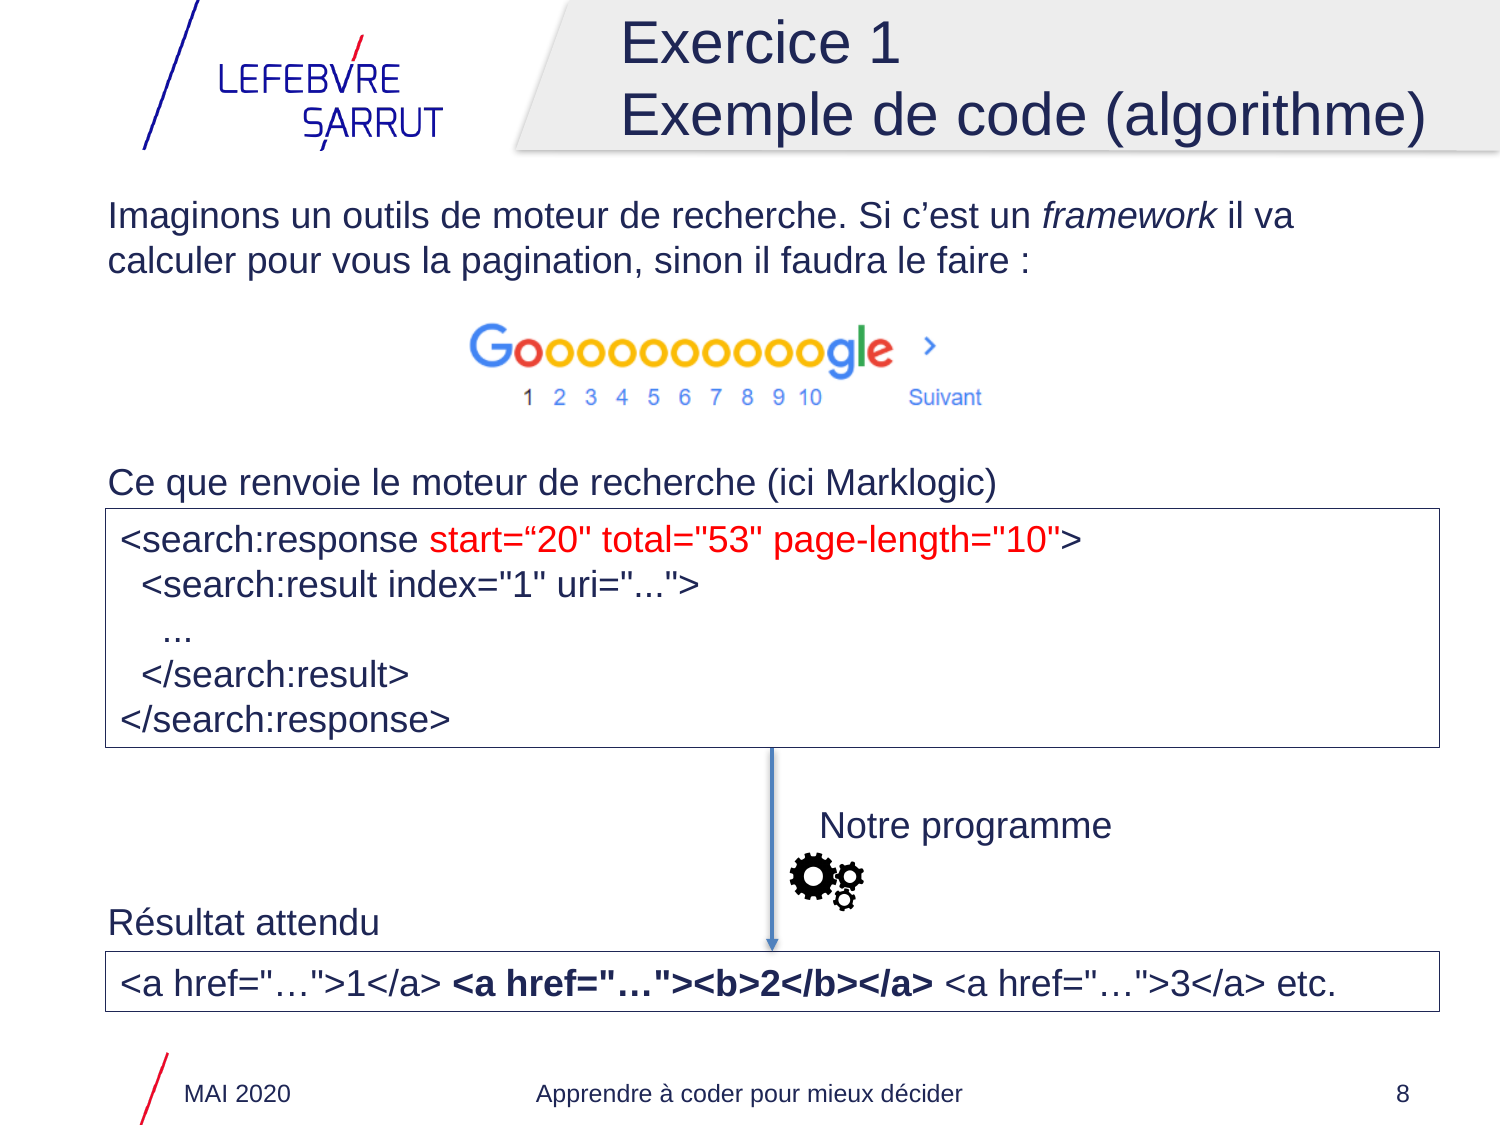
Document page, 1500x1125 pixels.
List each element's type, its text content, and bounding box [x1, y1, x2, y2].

picture [139, 1052, 169, 1125]
text_box Notre programme [804, 793, 1380, 854]
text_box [92, 890, 1440, 1013]
slide_number 8 [1074, 1062, 1425, 1123]
footer Apprendre à coder pour mieux décider [512, 1062, 988, 1123]
picture [142, 0, 443, 151]
slide_number MAI 2020 [168, 1062, 469, 1123]
picture [462, 299, 1000, 429]
text_box Imaginons un outils de moteur de recherche. Si c’est un framework il va calculer pour vous la pagination, sinon il faudra le faire : [93, 183, 1439, 289]
title Exercice 1 Exemple de code (algorithme) [604, 0, 1500, 151]
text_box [92, 450, 1440, 751]
picture [783, 848, 866, 915]
